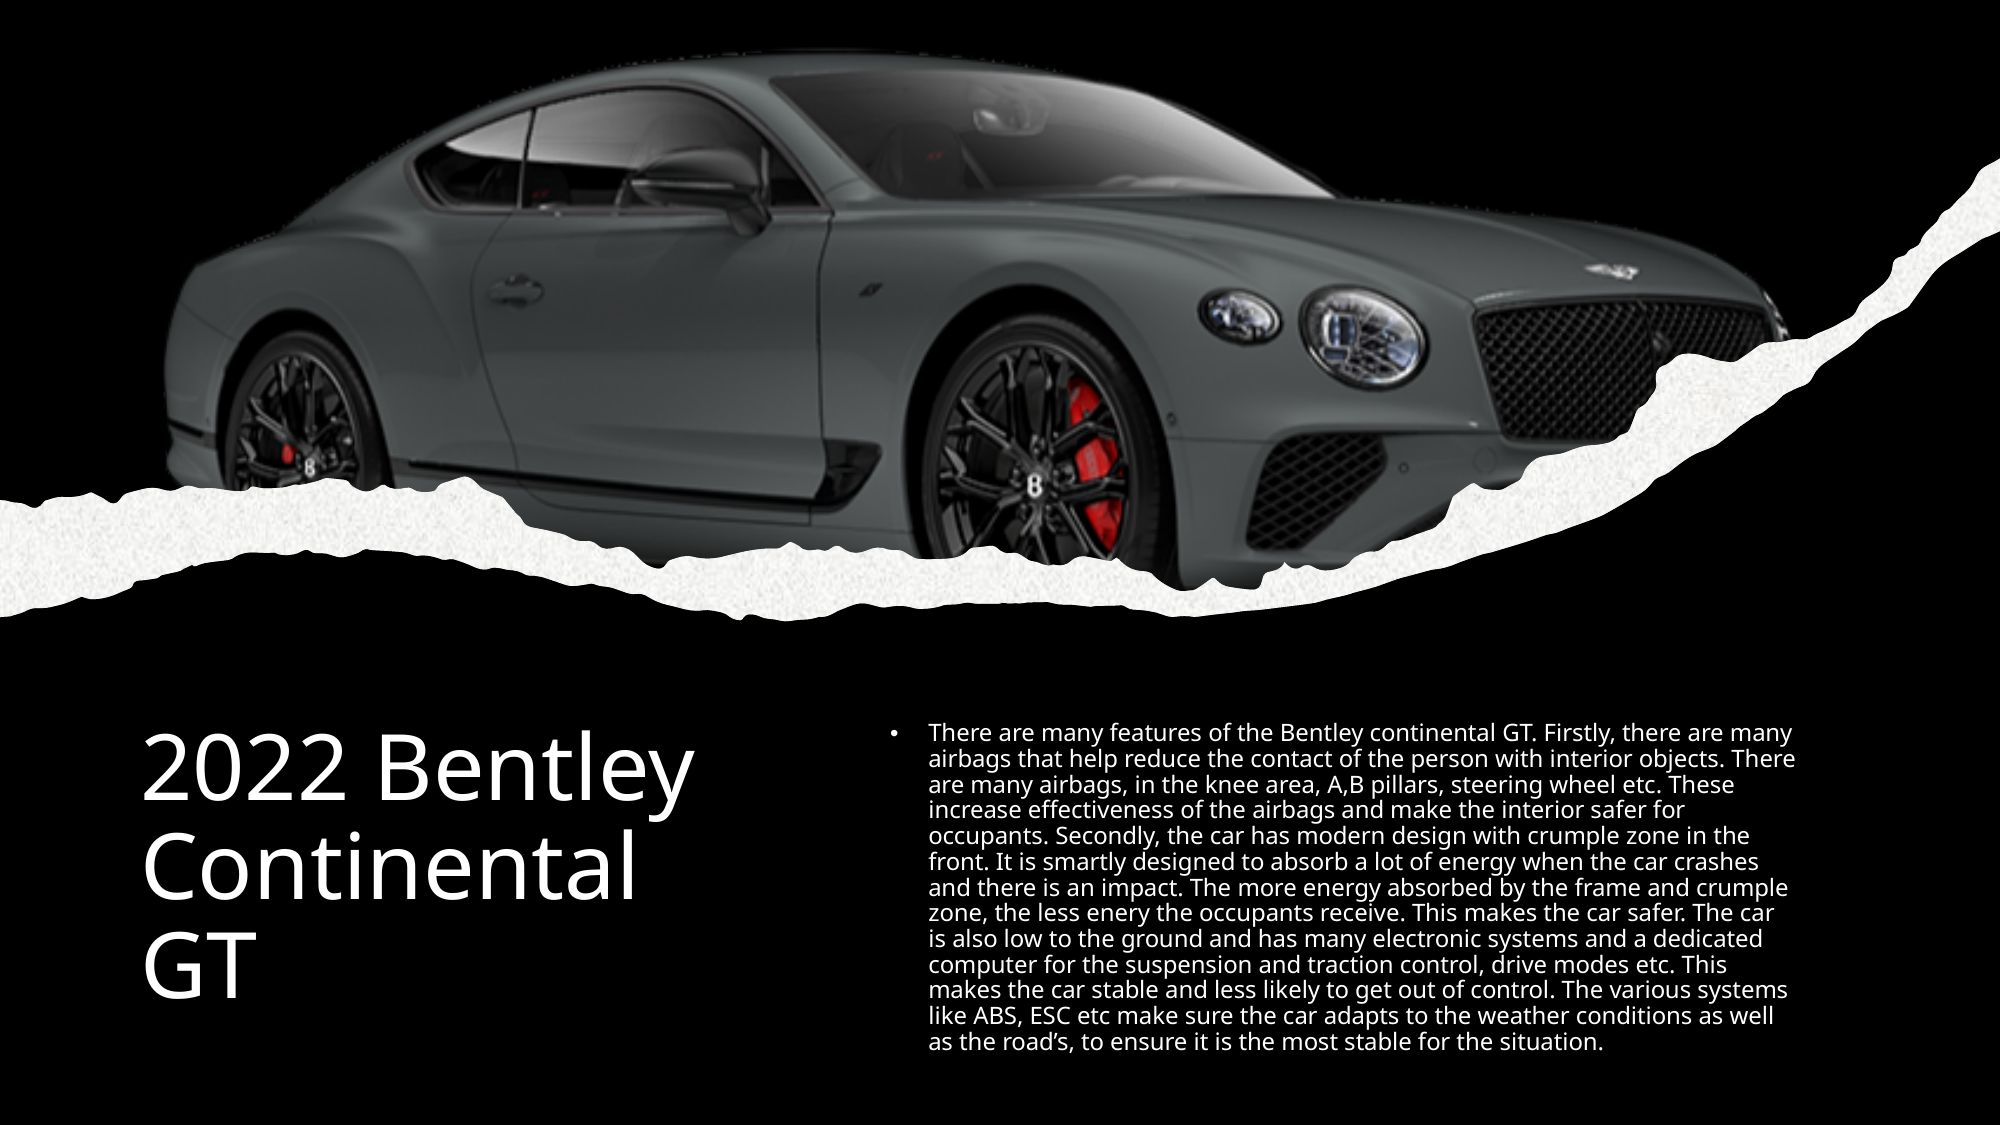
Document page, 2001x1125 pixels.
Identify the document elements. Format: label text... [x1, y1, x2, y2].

picture [0, 0, 2000, 622]
list There are many features of the Bentley continental GT. Firstly, there are many airbags that help reduce the contact of the person with interior objects. There are many airbags, in the knee area, A,B pillars, steering wheel etc. These increase effectiveness of the airbags and make the interior safer for occupants. Secondly, the car has modern design with crumple zone in the front. It is smartly designed to absorb a lot of energy when the car crashes and there is an impact. The more energy absorbed by the frame and crumple zone, the less enery the occupants receive. This makes the car safer. The car is also low to the ground and has many electronic systems and a dedicated computer for the suspension and traction control, drive modes etc. This makes the car stable and less likely to get out of control. The various systems like ABS, ESC etc make sure the car adapts to the weather conditions as well as the road’s, to ensure it is the most stable for the situation. [875, 713, 1811, 1085]
text_box [0, 622, 2000, 1125]
title 2022 Bentley Continental GT [125, 713, 774, 1050]
